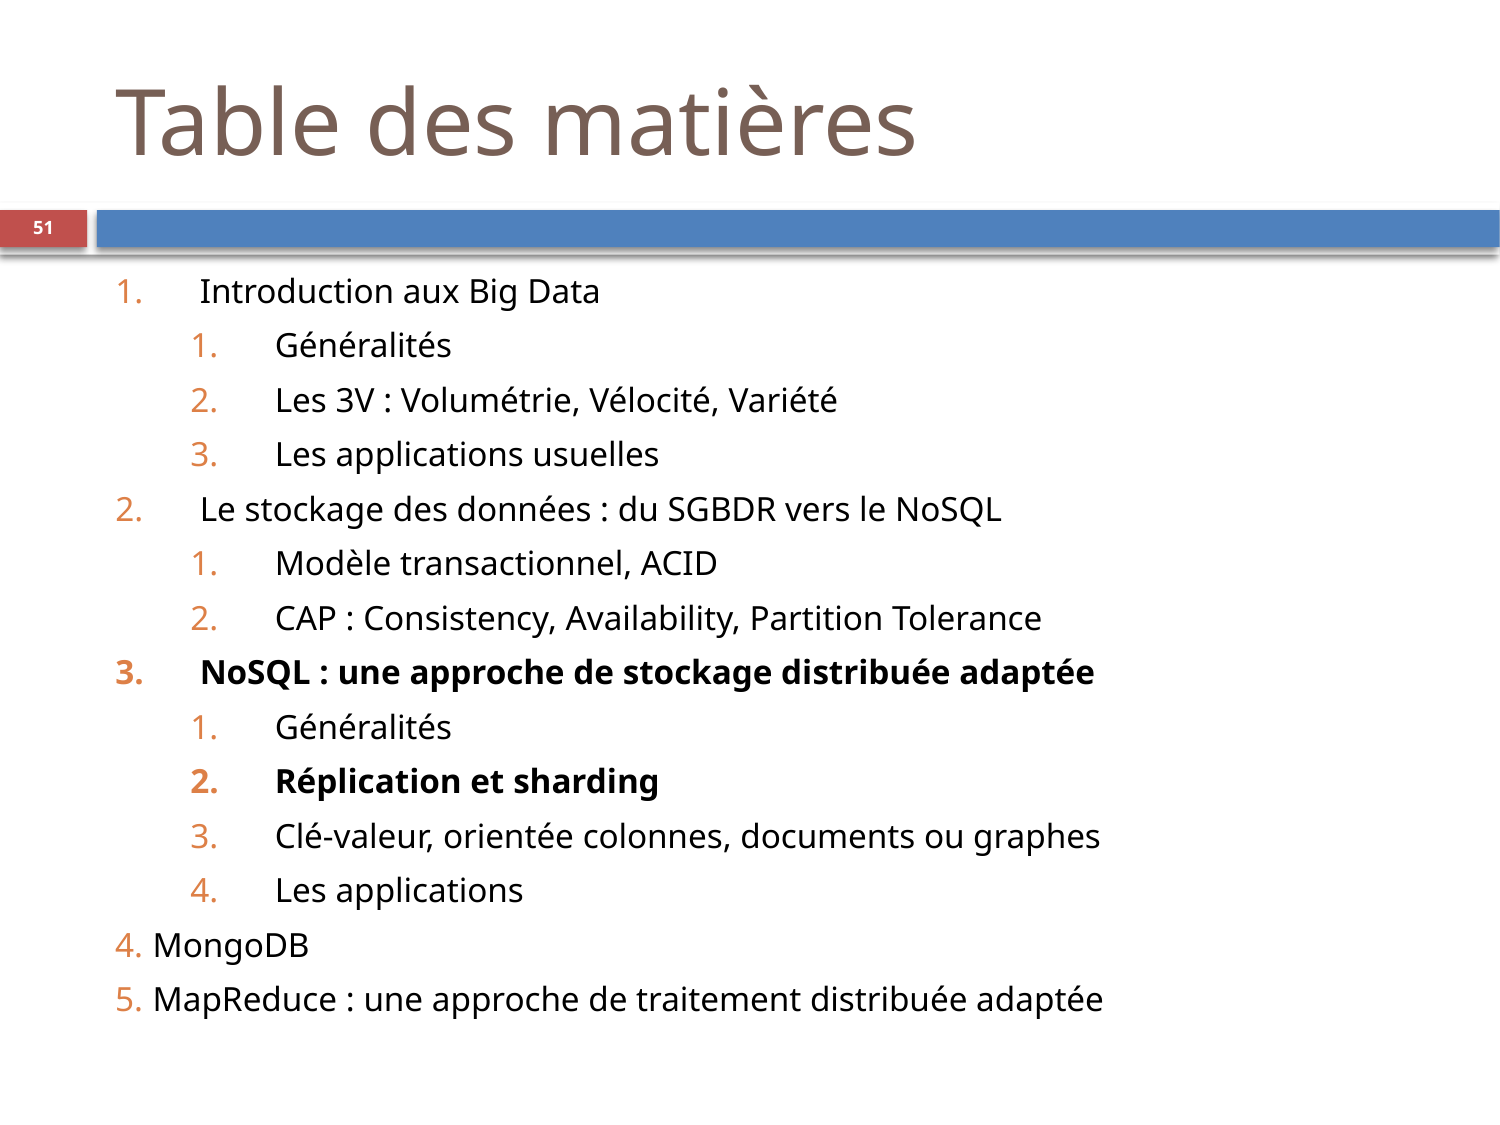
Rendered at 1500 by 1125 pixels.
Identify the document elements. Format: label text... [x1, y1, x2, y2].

text_box Introduction aux Big Data Généralités Les 3V : Volumétrie, Vélocité, Variété Les applications usuelles Le stockage des données : du SGBDR vers le NoSQL Modèle transactionnel, ACID CAP : Consistency, Availability, Partition Tolerance NoSQL : une approche de stockage distribuée adaptée Généralités Réplication et sharding Clé-valeur, orientée colonnes, documents ou graphes Les applications MongoDB MapReduce : une approche de traitement distribuée adaptée [100, 262, 1500, 1021]
text_box Table des matières [100, 37, 1438, 200]
text_box ‹#› [0, 208, 88, 249]
